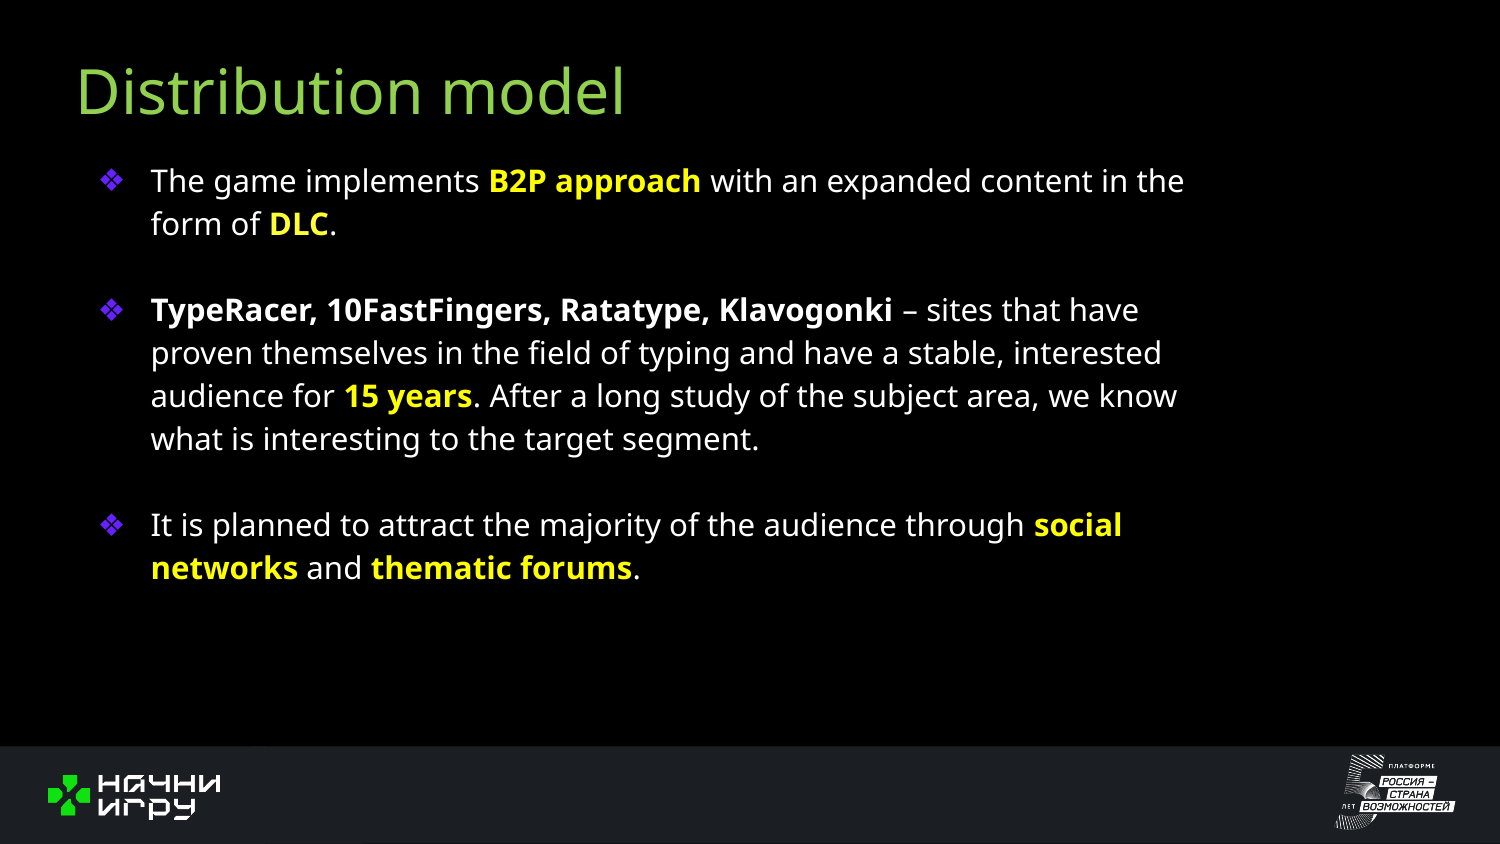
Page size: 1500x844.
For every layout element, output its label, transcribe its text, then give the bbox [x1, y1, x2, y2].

picture [1286, 718, 1500, 844]
text_box The game implements B2P approach with an expanded content in the form of DLC. TypeRacer, 10FastFingers, Ratatype, Klavogonki – sites that have proven themselves in the field of typing and have a stable, interested audience for 15 years. After a long study of the subject area, we know what is interesting to the target segment. It is planned to attract the majority of the audience through social networks and thematic forums. [64, 149, 1216, 592]
text_box Distribution model [64, 46, 1430, 133]
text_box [0, 745, 1286, 844]
